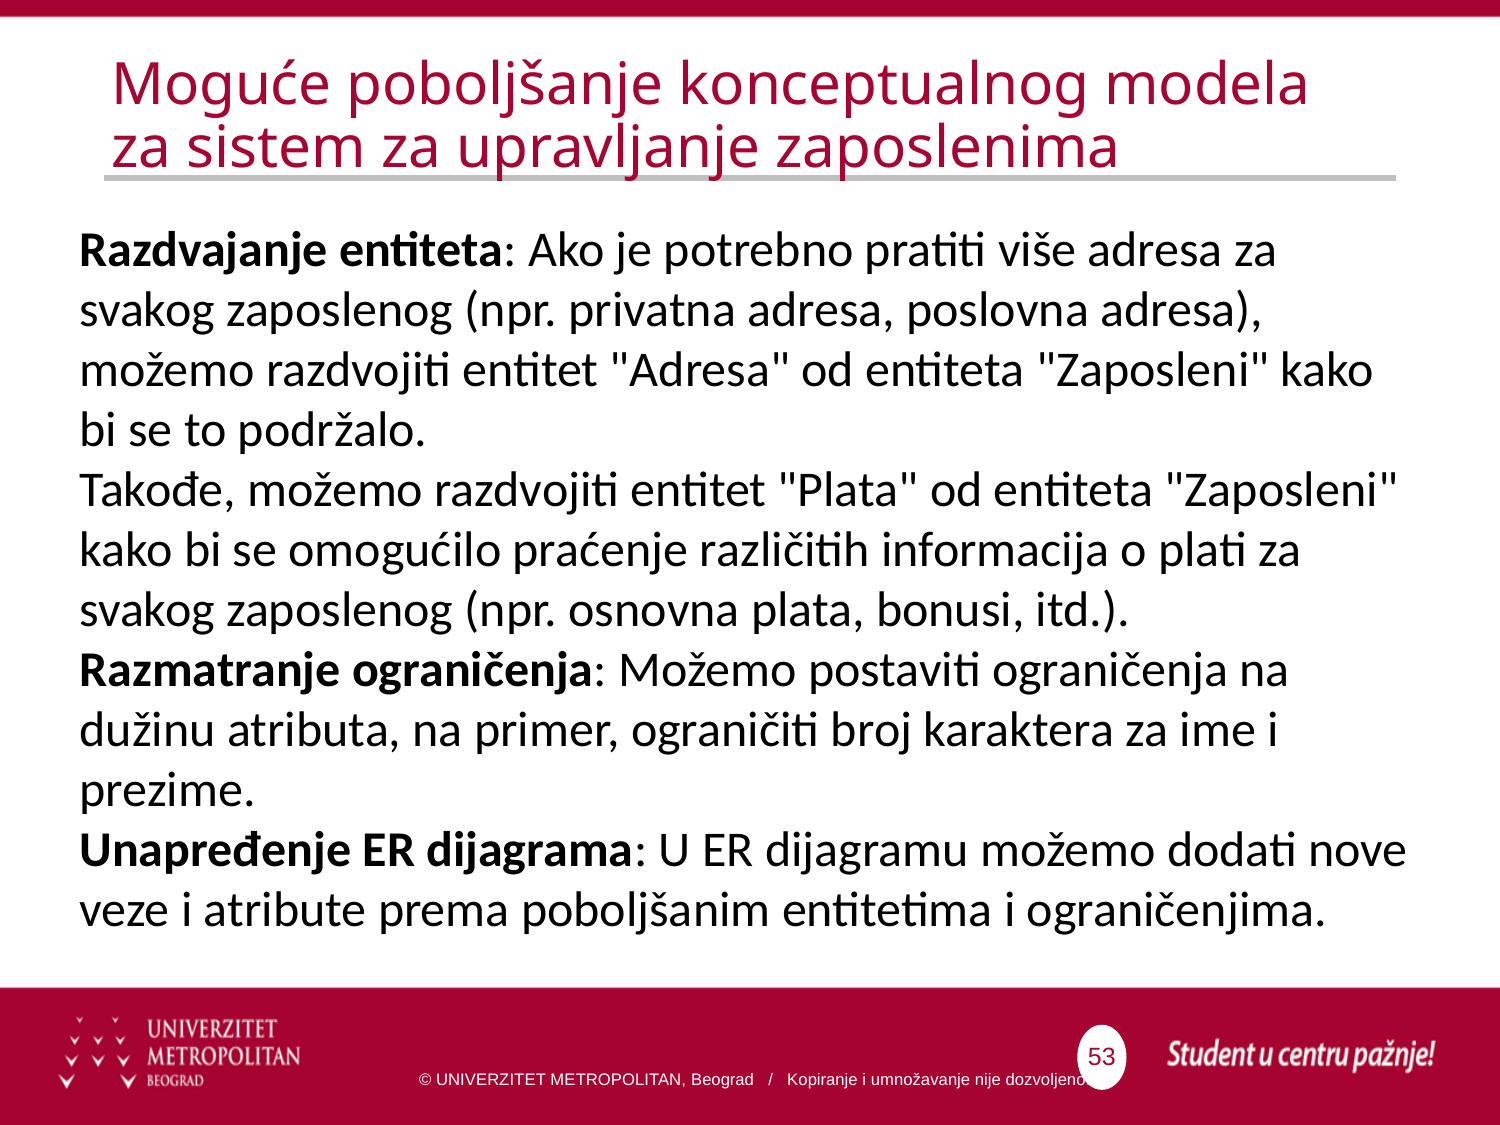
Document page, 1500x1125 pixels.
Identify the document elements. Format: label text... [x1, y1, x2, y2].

title Moguće poboljšanje konceptualnog modela za sistem za upravljanje zaposlenima [96, 47, 1391, 186]
text_box Razdvajanje entiteta: Ako je potrebno pratiti više adresa za svakog zaposlenog (npr. privatna adresa, poslovna adresa), možemo razdvojiti entitet "Adresa" od entiteta "Zaposleni" kako bi se to podržalo. Takođe, možemo razdvojiti entitet "Plata" od entiteta "Zaposleni" kako bi se omogućilo praćenje različitih informacija o plati za svakog zaposlenog (npr. osnovna plata, bonusi, itd.). Razmatranje ograničenja: Možemo postaviti ograničenja na dužinu atributa, na primer, ograničiti broj karaktera za ime i prezime. Unapređenje ER dijagrama: U ER dijagramu možemo dodati nove veze i atribute prema poboljšanim entitetima i ograničenjima. [64, 208, 1438, 944]
picture [0, 0, 1500, 1125]
